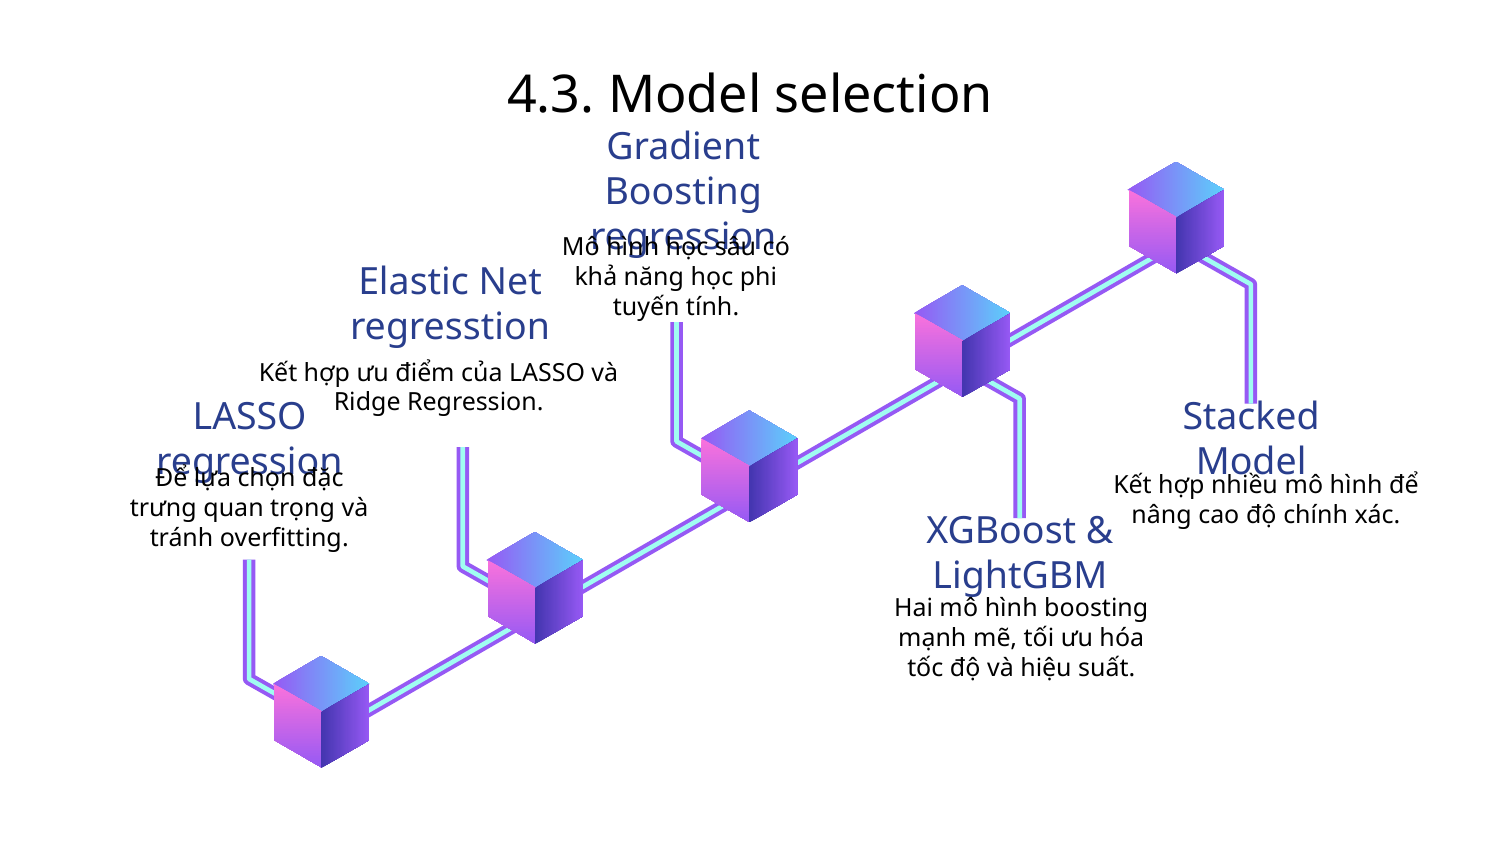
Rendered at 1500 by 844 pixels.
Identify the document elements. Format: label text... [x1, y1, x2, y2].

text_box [1078, 385, 1454, 611]
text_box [236, 280, 642, 429]
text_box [913, 285, 1011, 398]
title 4.3. Model selection [84, 49, 1416, 134]
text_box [105, 410, 394, 548]
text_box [532, 168, 835, 318]
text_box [700, 410, 798, 523]
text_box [248, 559, 306, 724]
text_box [1127, 161, 1225, 274]
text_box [312, 245, 1173, 743]
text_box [272, 655, 370, 769]
text_box [1192, 272, 1251, 384]
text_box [486, 531, 584, 645]
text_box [875, 530, 1166, 678]
